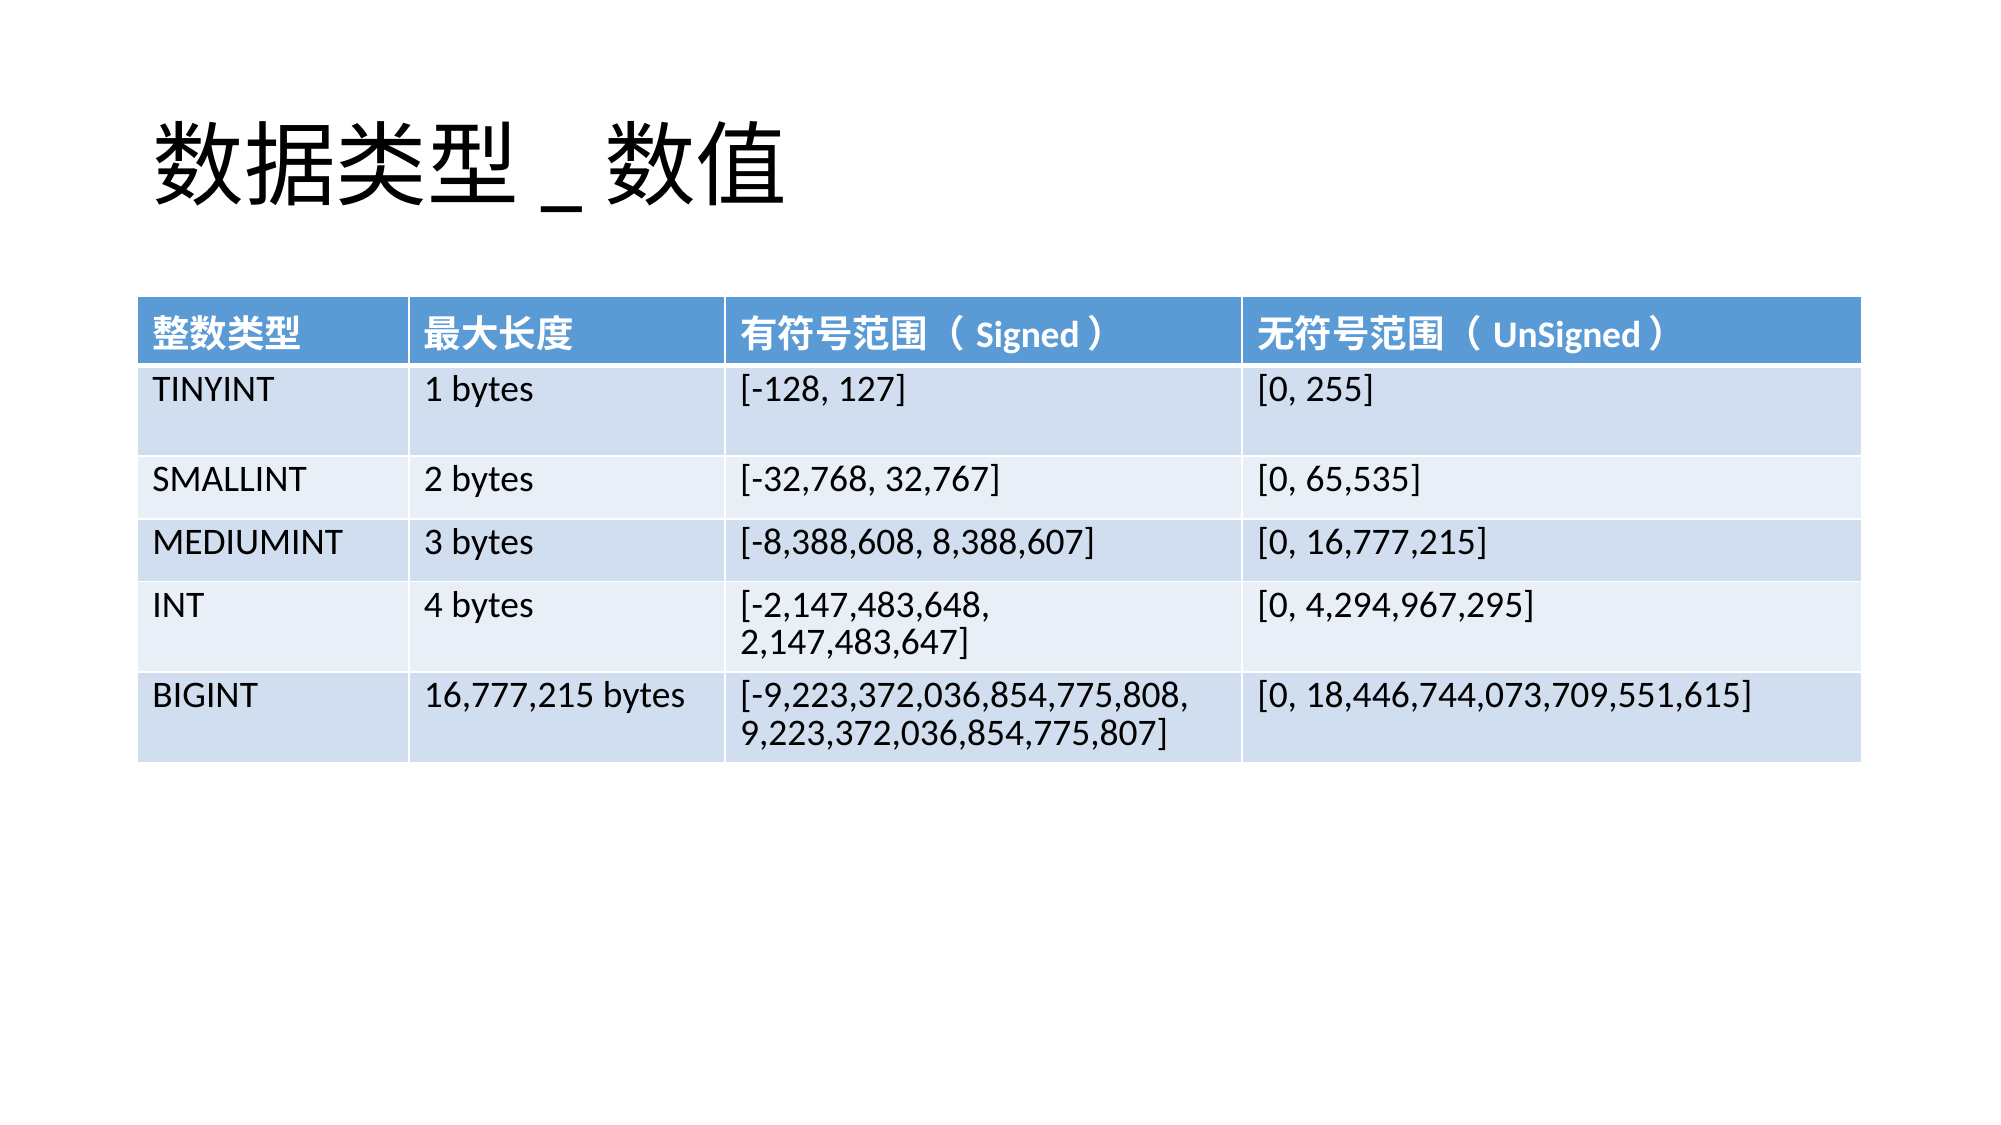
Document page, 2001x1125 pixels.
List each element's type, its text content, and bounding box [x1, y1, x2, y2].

table_cell [0, 255] [1243, 368, 1861, 455]
table_header 有符号范围（Signed） [726, 297, 1241, 363]
table_cell BIGINT [138, 673, 408, 762]
table_cell 2 bytes [410, 457, 724, 518]
title 数据类型_数值 [137, 59, 1863, 278]
table_cell [-9,223,372,036,854,775,808, 9,223,372,036,854,775,807] [726, 673, 1241, 762]
table_cell 3 bytes [410, 520, 724, 581]
table_cell MEDIUMINT [138, 520, 408, 581]
table_cell [0, 65,535] [1243, 457, 1861, 518]
table_cell SMALLINT [138, 457, 408, 518]
table_cell [-8,388,608, 8,388,607] [726, 520, 1241, 581]
table_header 整数类型 [138, 297, 408, 363]
table_cell [-128, 127] [726, 368, 1241, 455]
table_cell 1 bytes [410, 368, 724, 455]
table_cell [-32,768, 32,767] [726, 457, 1241, 518]
table_header 无符号范围（UnSigned） [1243, 297, 1861, 363]
table_cell TINYINT [138, 368, 408, 455]
table_header 最大长度 [410, 297, 724, 363]
table_cell 16,777,215 bytes [410, 673, 724, 762]
table_cell [-2,147,483,648, 2,147,483,647] [726, 582, 1241, 671]
table_cell 4 bytes [410, 582, 724, 671]
table_cell [0, 4,294,967,295] [1243, 582, 1861, 671]
table_cell [0, 16,777,215] [1243, 520, 1861, 581]
table_cell [0, 18,446,744,073,709,551,615] [1243, 673, 1861, 762]
table_cell INT [138, 582, 408, 671]
